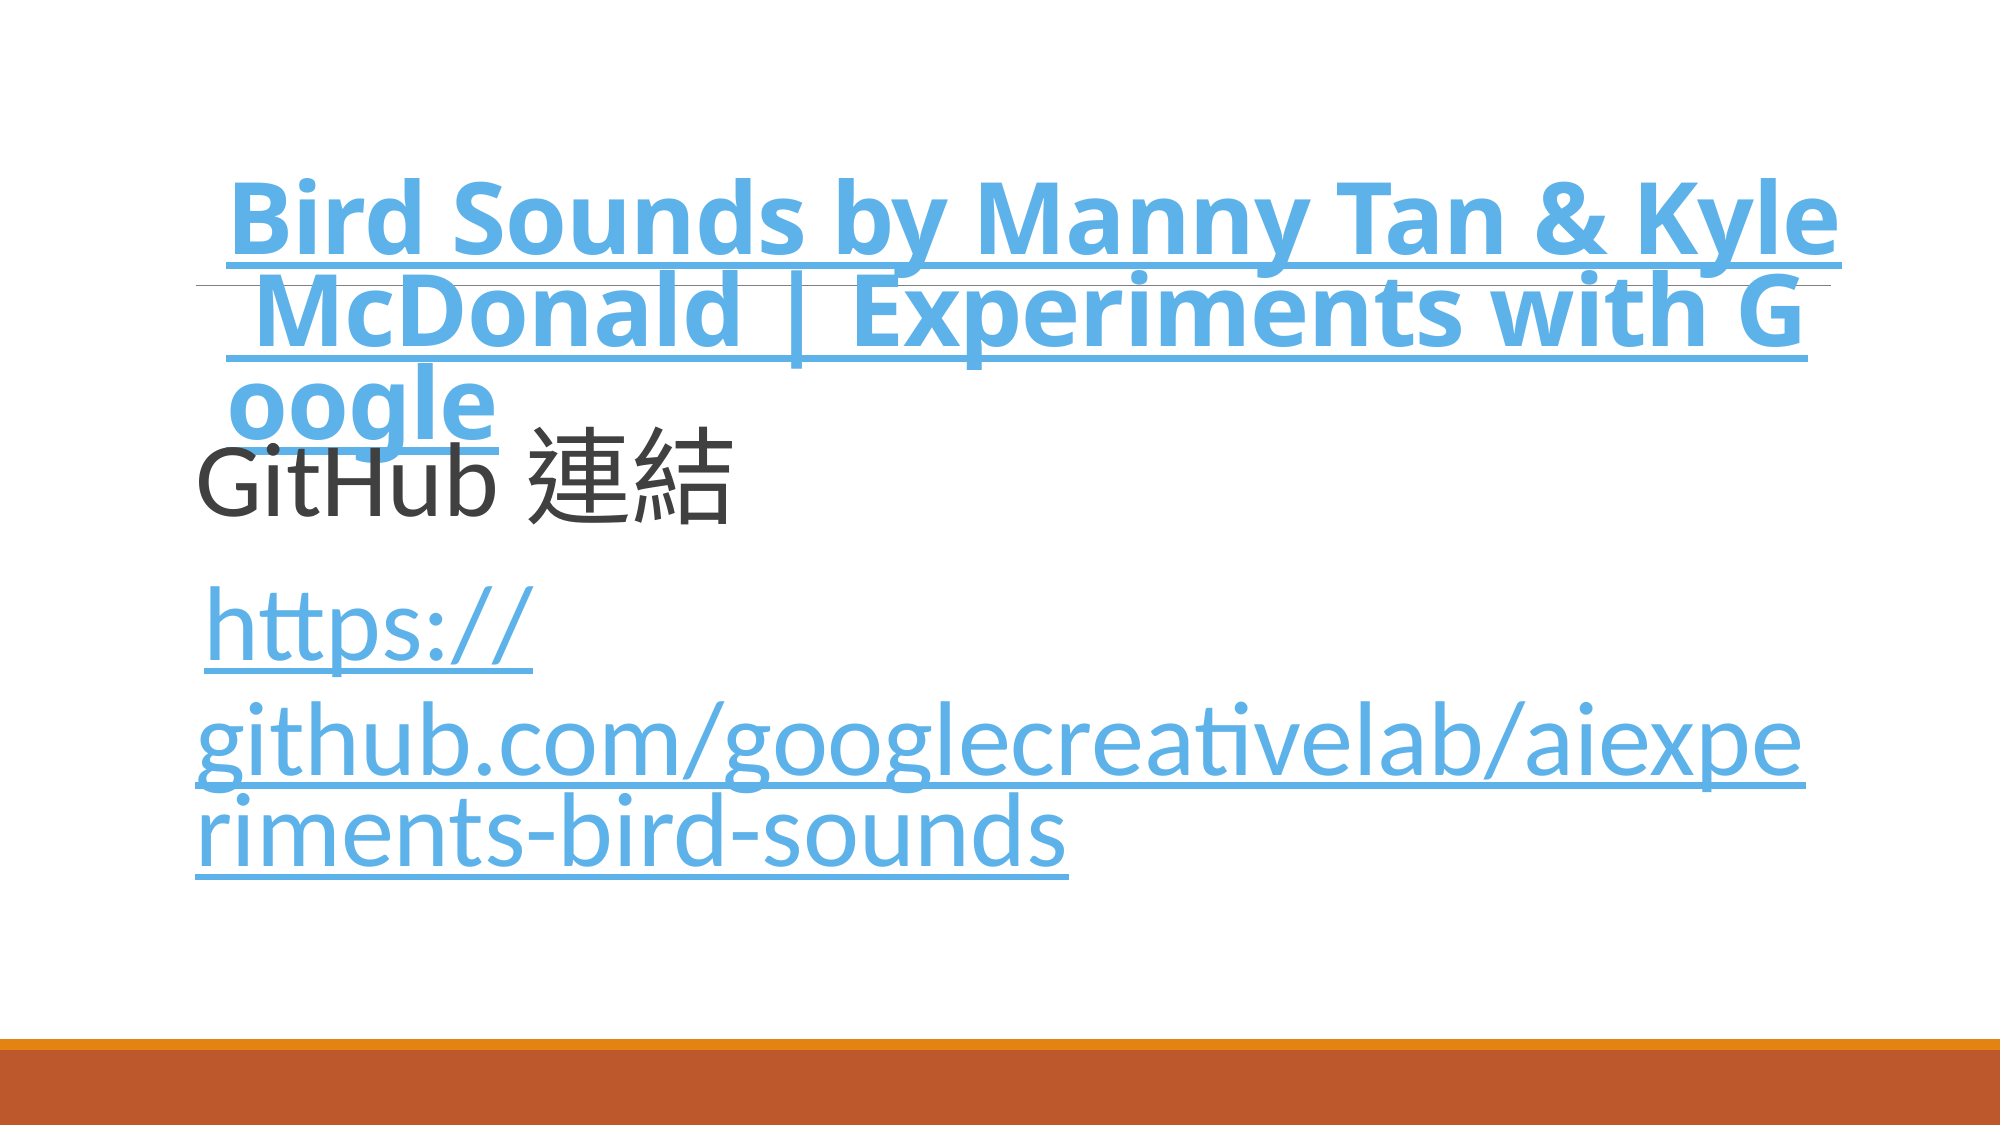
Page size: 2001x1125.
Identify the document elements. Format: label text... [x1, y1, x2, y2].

title Bird Sounds by Manny Tan & Kyle McDonald | Experiments with Google [211, 47, 1862, 285]
list GitHub連結 https://github.com/googlecreativelab/aiexperiments-bird-sounds [180, 302, 1830, 963]
